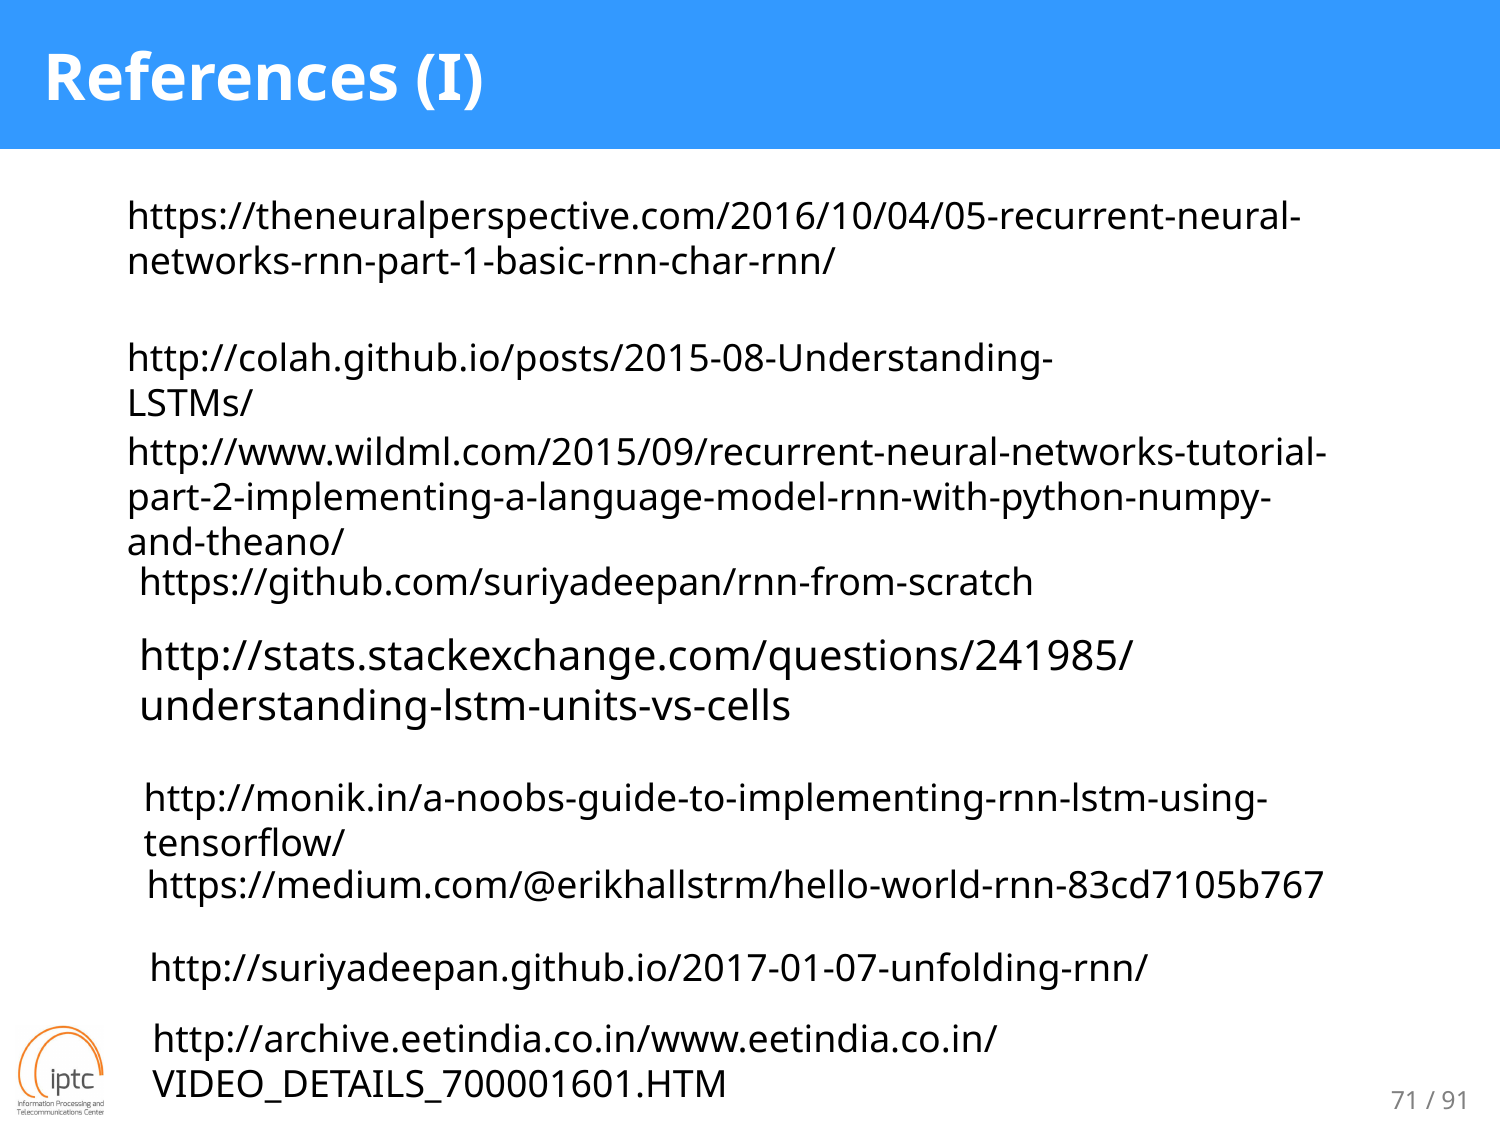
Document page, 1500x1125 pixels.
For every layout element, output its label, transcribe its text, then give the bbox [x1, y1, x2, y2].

text_box http://archive.eetindia.co.in/www.eetindia.co.in/VIDEO_DETAILS_700001601.HTM [137, 1007, 1431, 1113]
text_box https://theneuralperspective.com/2016/10/04/05-recurrent-neural-networks-rnn-part-1-basic-rnn-char-rnn/ [112, 184, 1353, 290]
text_box http://stats.stackexchange.com/questions/241985/understanding-lstm-units-vs-cells [124, 621, 1283, 737]
text_box http://suriyadeepan.github.io/2017-01-07-unfolding-rnn/ [134, 936, 1328, 997]
text_box https://medium.com/@erikhallstrm/hello-world-rnn-83cd7105b767 [131, 853, 1373, 914]
text_box http://colah.github.io/posts/2015-08-Understanding-LSTMs/ [112, 326, 1081, 420]
text_box https://github.com/suriyadeepan/rnn-from-scratch [123, 571, 1187, 611]
title References (I) [0, 0, 1500, 151]
picture [15, 1025, 104, 1115]
text_box http://www.wildml.com/2015/09/recurrent-neural-networks-tutorial-part-2-implementing-a-language-model-rnn-with-python-numpy-and-theano/ [112, 420, 1353, 571]
text_box http://monik.in/a-noobs-guide-to-implementing-rnn-lstm-using-tensorflow/ [128, 766, 1322, 871]
